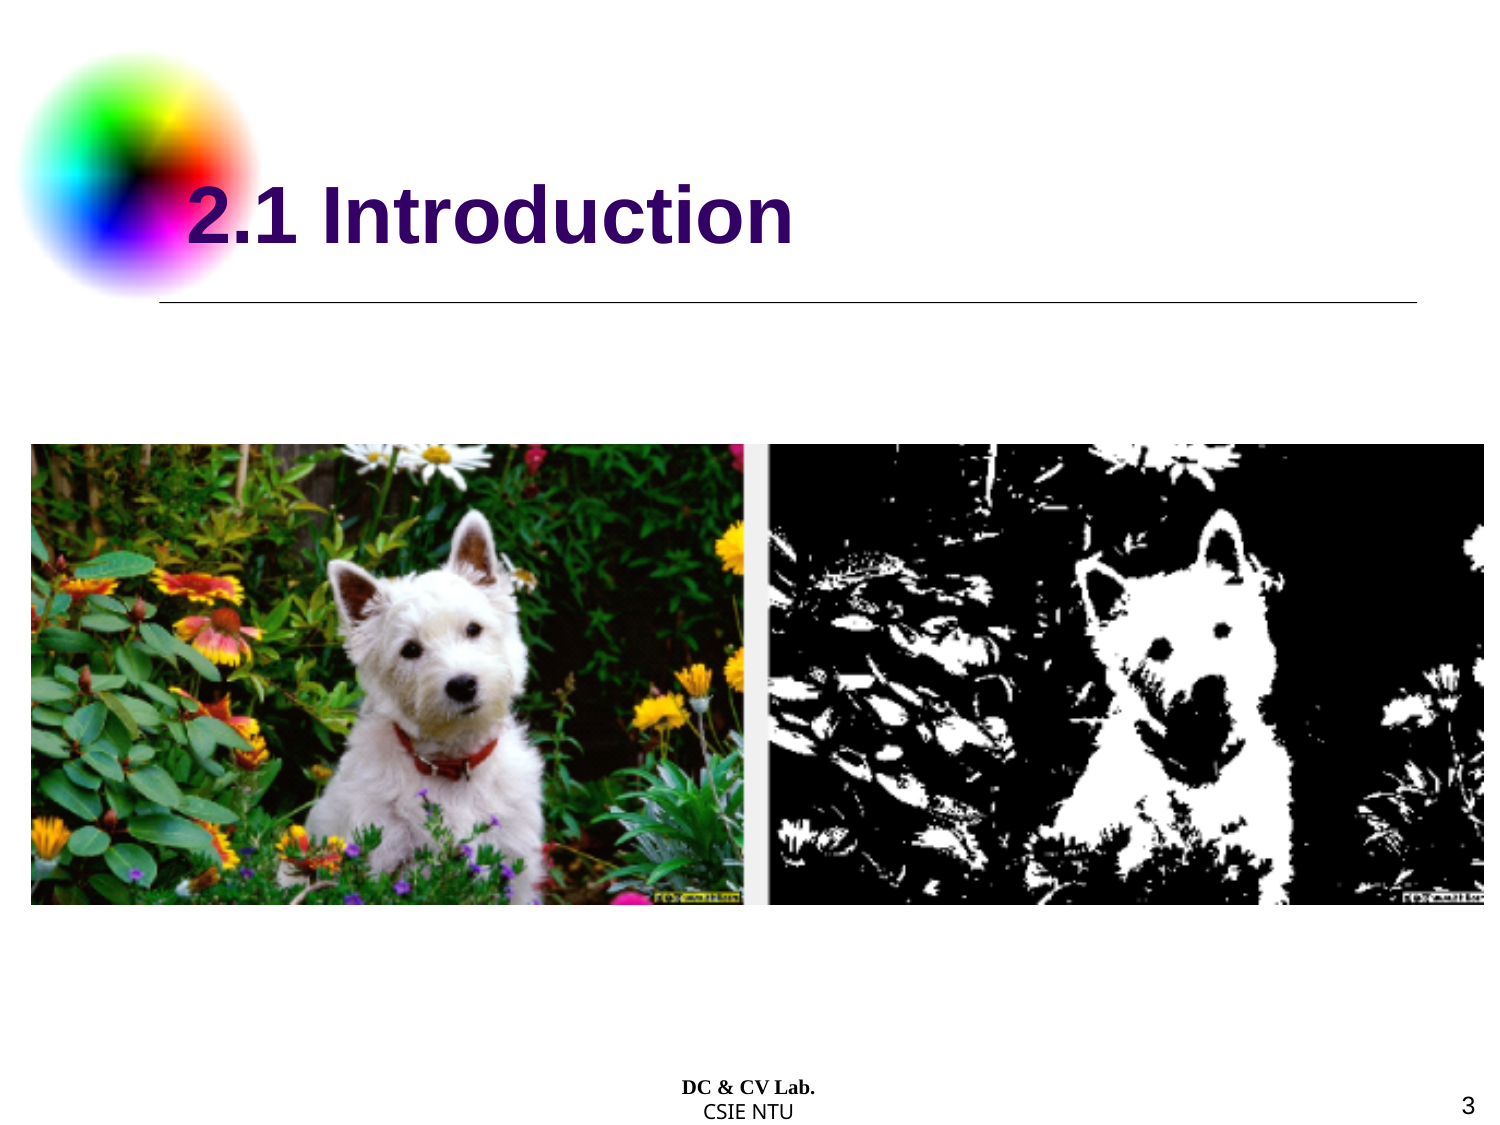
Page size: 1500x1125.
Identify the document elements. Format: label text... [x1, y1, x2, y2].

footer DC & CV Lab. CSIE NTU [510, 1066, 987, 1125]
title 2.1 Introduction [171, 54, 1500, 268]
picture [0, 42, 272, 318]
picture [31, 444, 1485, 905]
text_box 3 [1446, 1082, 1500, 1125]
